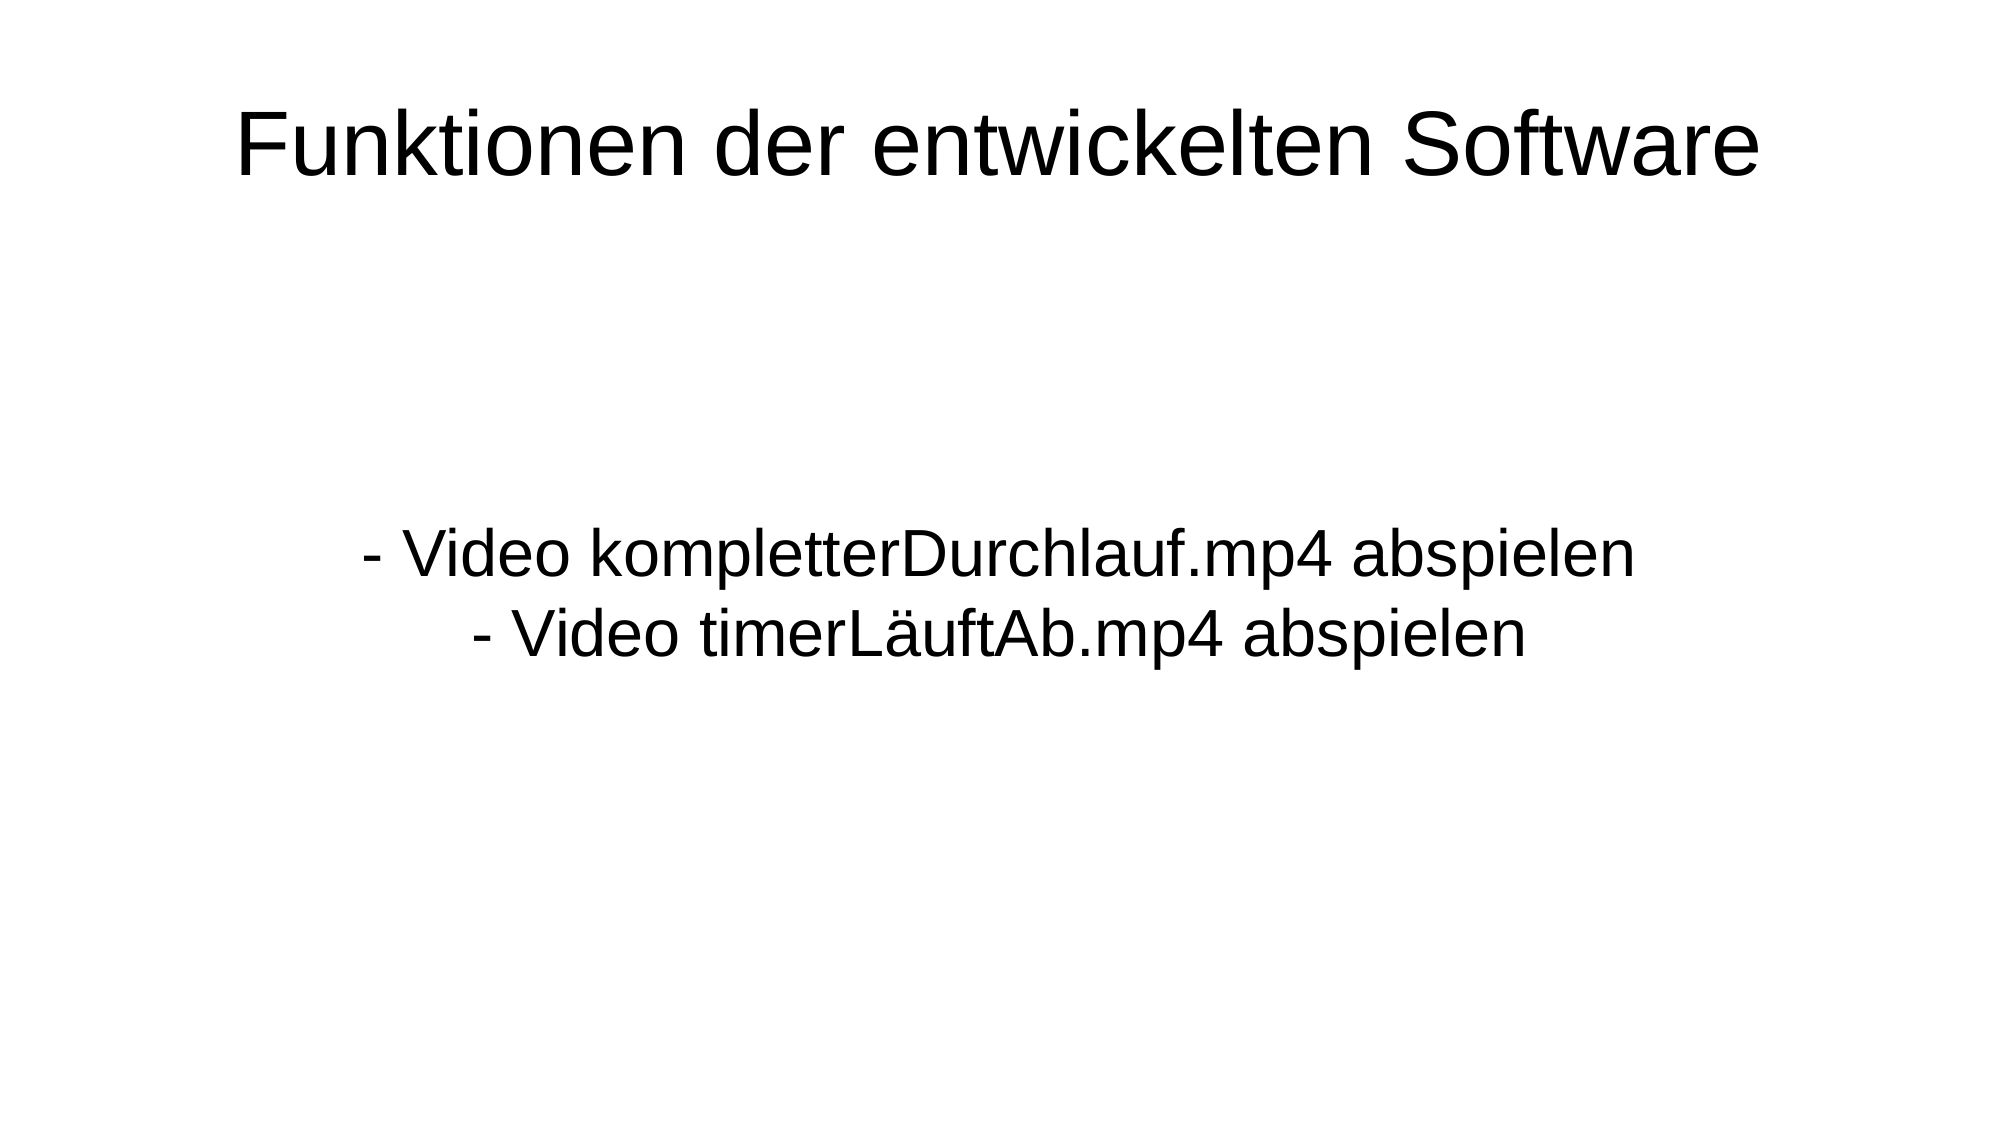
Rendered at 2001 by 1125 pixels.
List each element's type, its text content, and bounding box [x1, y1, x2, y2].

text_box Funktionen der entwickelten Software [99, 44, 1900, 233]
text_box - Video kompletterDurchlauf.mp4 abspielen - Video timerLäuftAb.mp4 abspielen [99, 263, 1900, 916]
